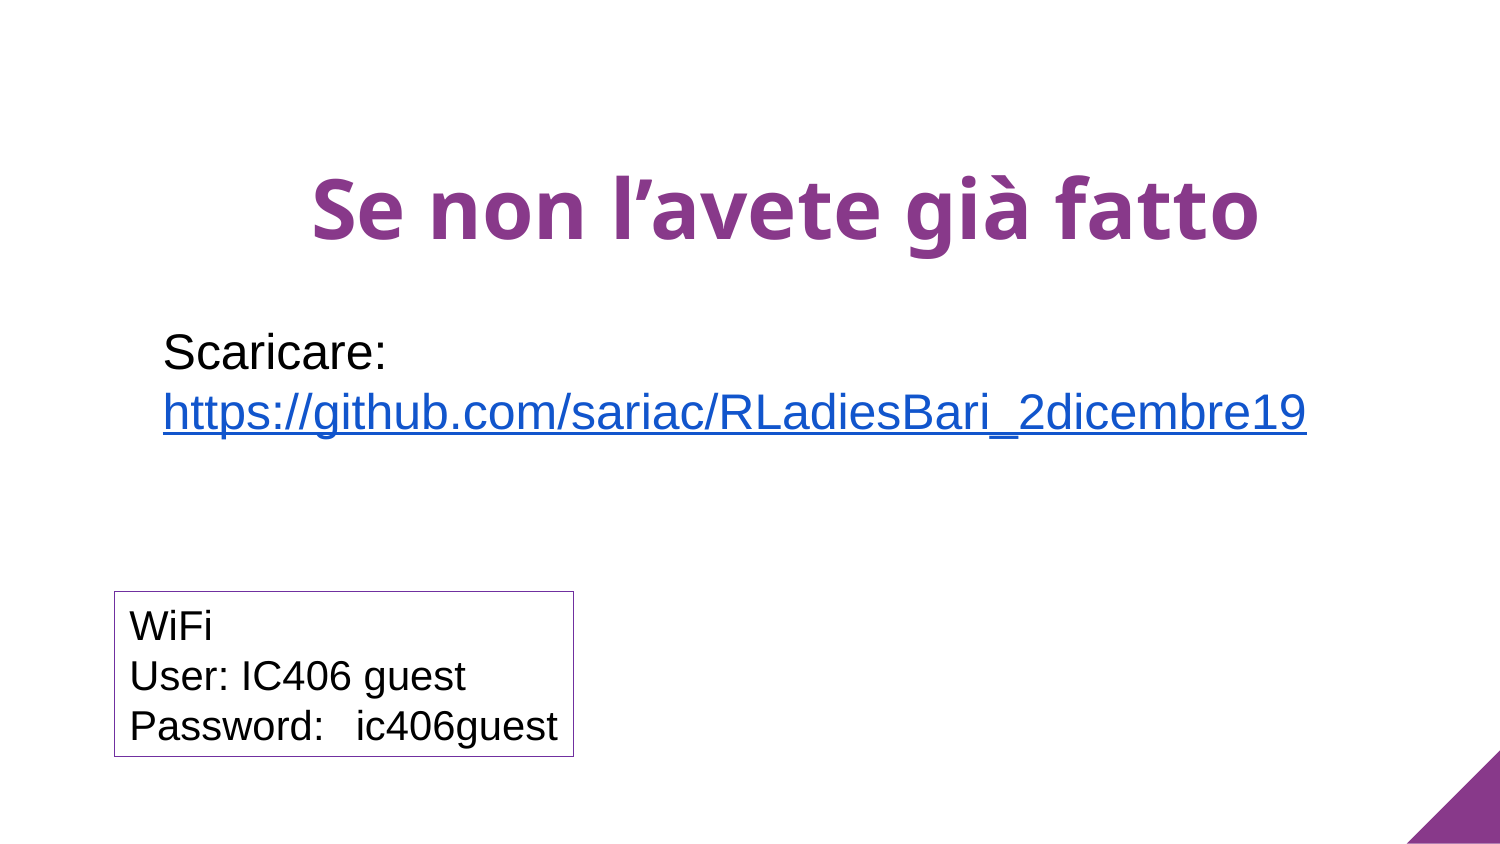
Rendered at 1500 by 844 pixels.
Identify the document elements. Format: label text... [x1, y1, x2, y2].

text_box Se non l’avete già fatto [296, 148, 1277, 264]
text_box WiFi User: IC406 guest Password: ic406guest [114, 591, 574, 757]
text_box Scaricare: https://github.com/sariac/RLadiesBari_2dicembre19 [147, 312, 1400, 441]
